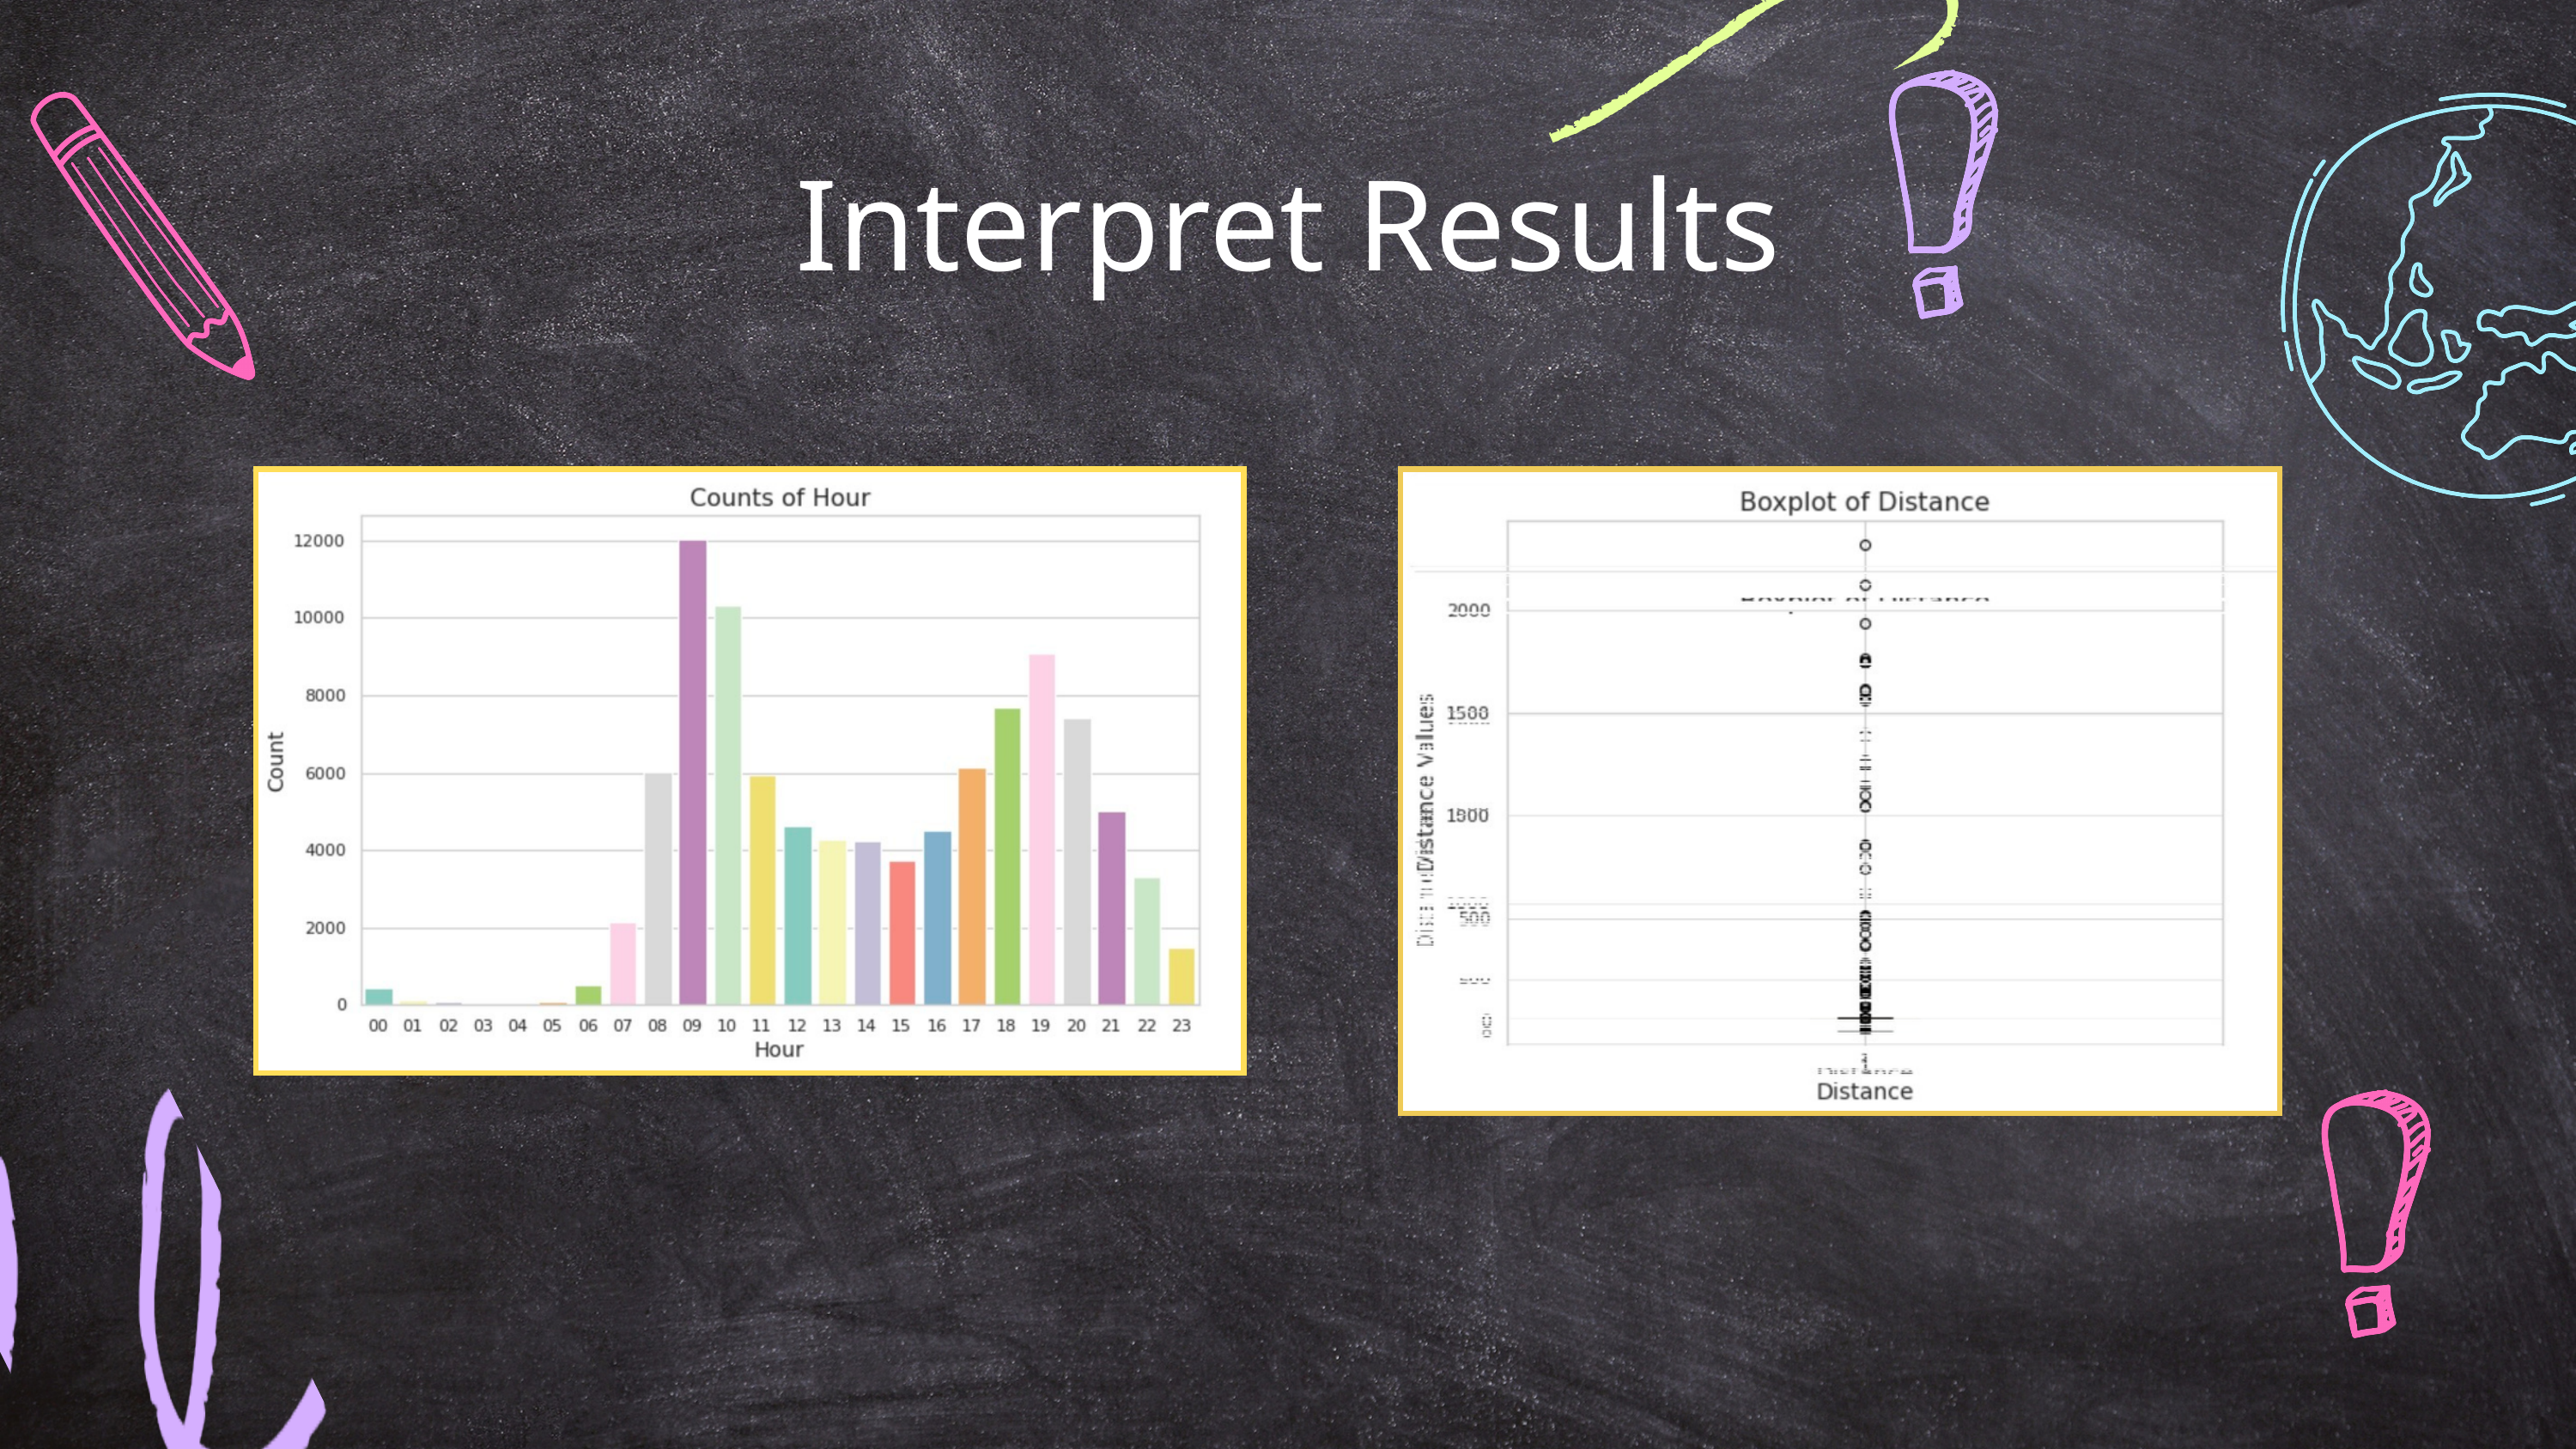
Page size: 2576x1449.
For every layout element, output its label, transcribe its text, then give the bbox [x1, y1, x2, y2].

text_box [1492, 0, 2054, 193]
text_box [30, 90, 256, 380]
text_box [1400, 469, 2280, 1113]
text_box Interpret Results [595, 193, 1981, 296]
text_box [2279, 90, 2576, 506]
text_box [2319, 1089, 2432, 1339]
text_box [1886, 70, 1999, 319]
text_box [0, 1060, 348, 1449]
text_box [0, 0, 2576, 1449]
text_box [255, 469, 1244, 1074]
